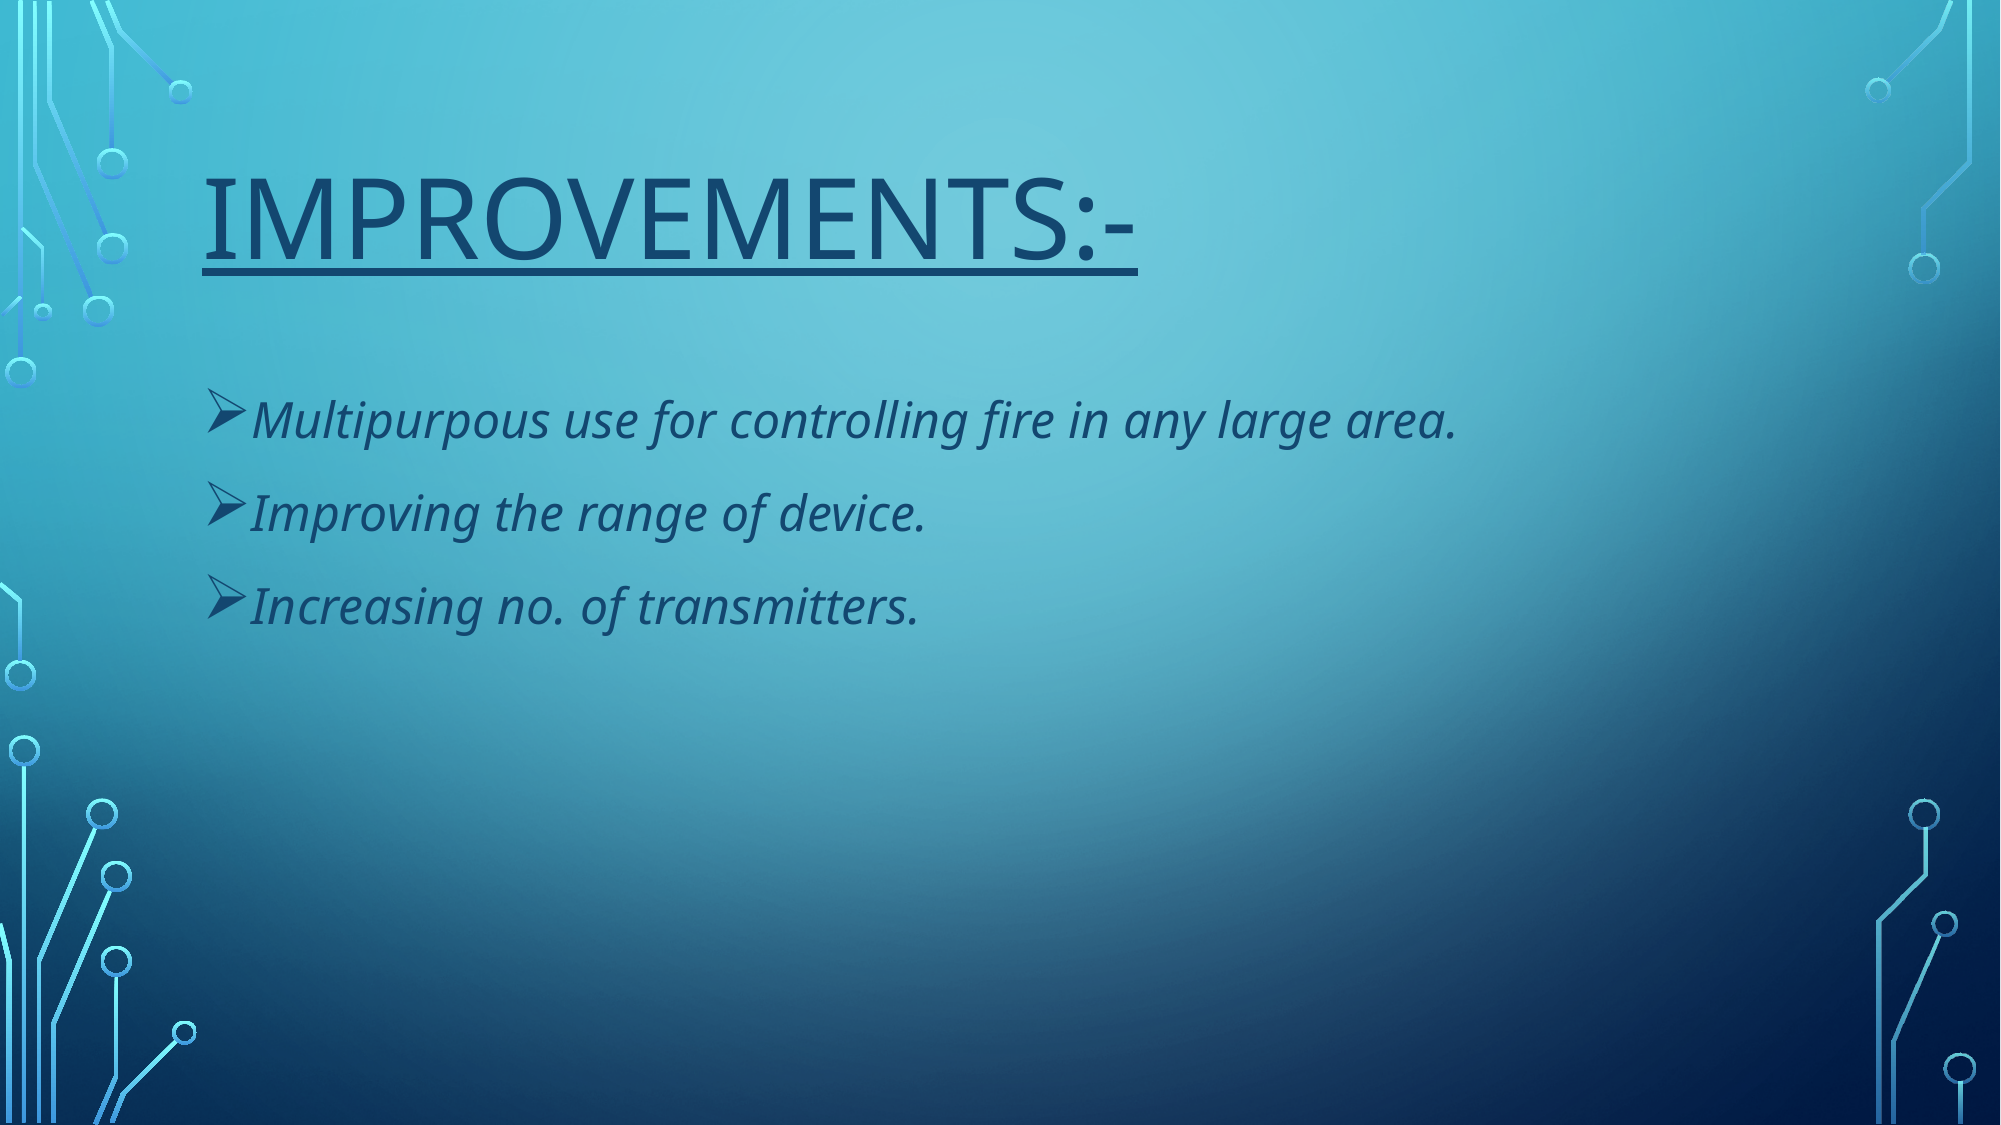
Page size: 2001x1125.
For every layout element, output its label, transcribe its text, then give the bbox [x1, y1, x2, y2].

title Improvements:- [187, 101, 1813, 344]
list Multipurpous use for controlling fire in any large area. Improving the range of device. Increasing no. of transmitters. [187, 369, 1813, 950]
